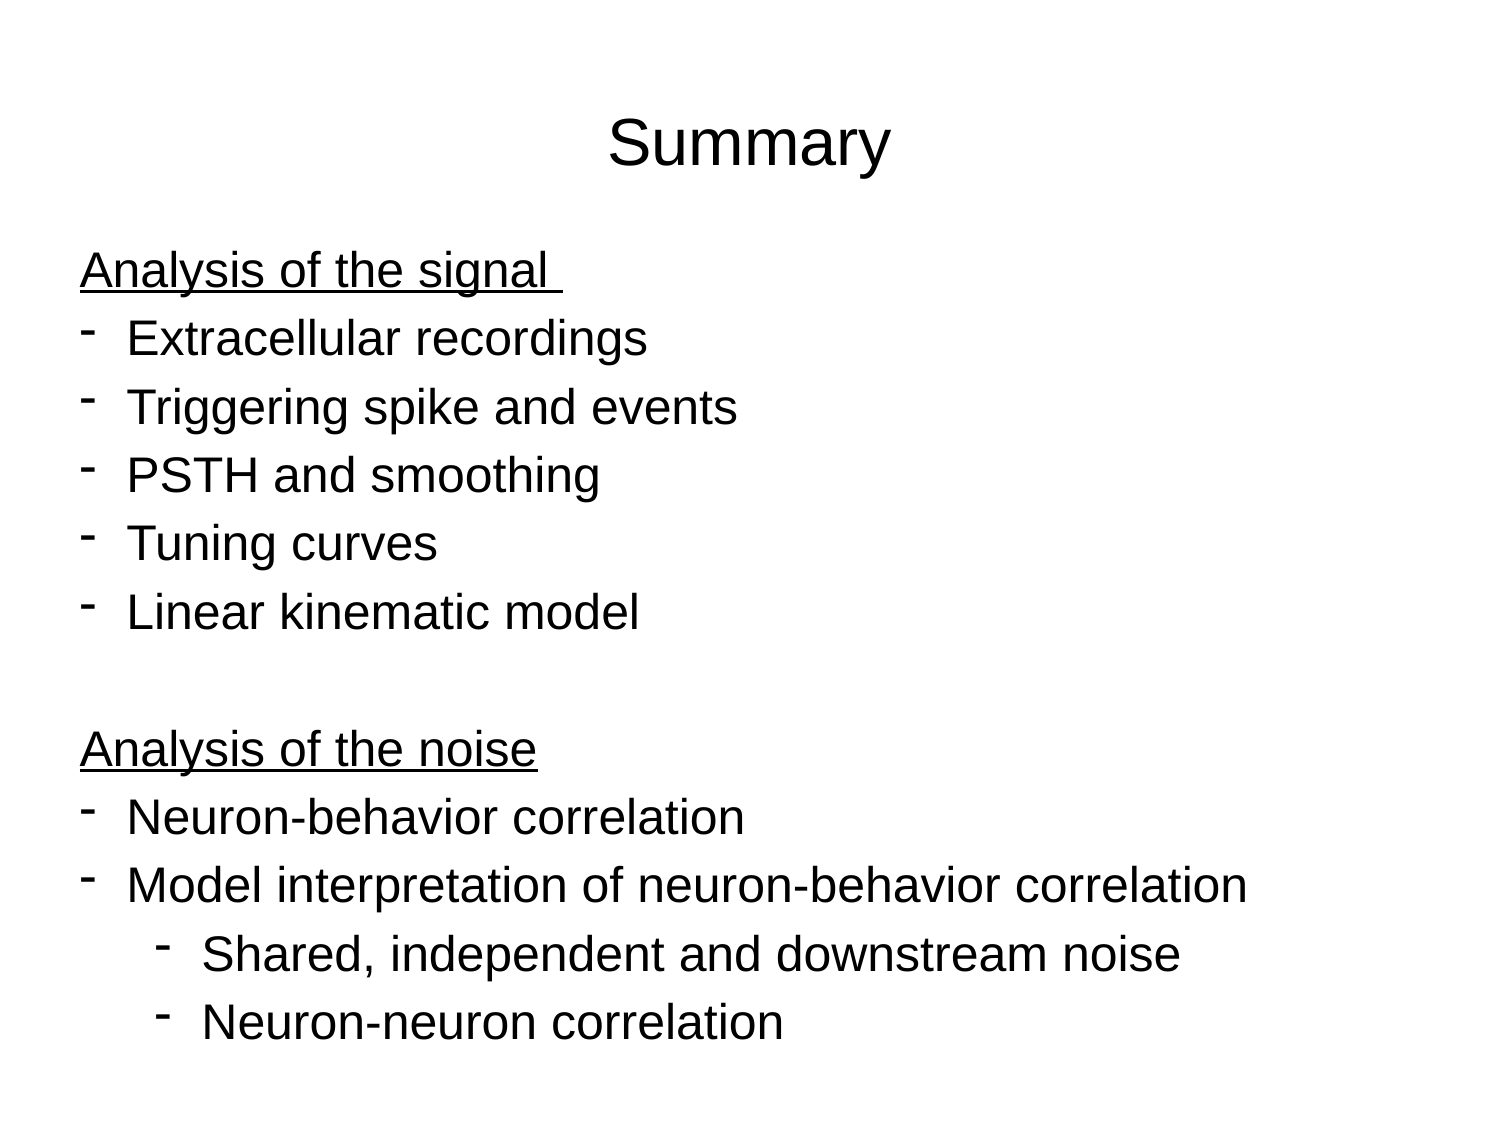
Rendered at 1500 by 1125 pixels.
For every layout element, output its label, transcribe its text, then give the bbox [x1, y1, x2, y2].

text_box Analysis of the signal Extracellular recordings Triggering spike and events PSTH and smoothing Tuning curves Linear kinematic model Analysis of the noise Neuron-behavior correlation Model interpretation of neuron-behavior correlation Shared, independent and downstream noise Neuron-neuron correlation [64, 229, 1400, 1057]
title Summary [75, 45, 1425, 233]
